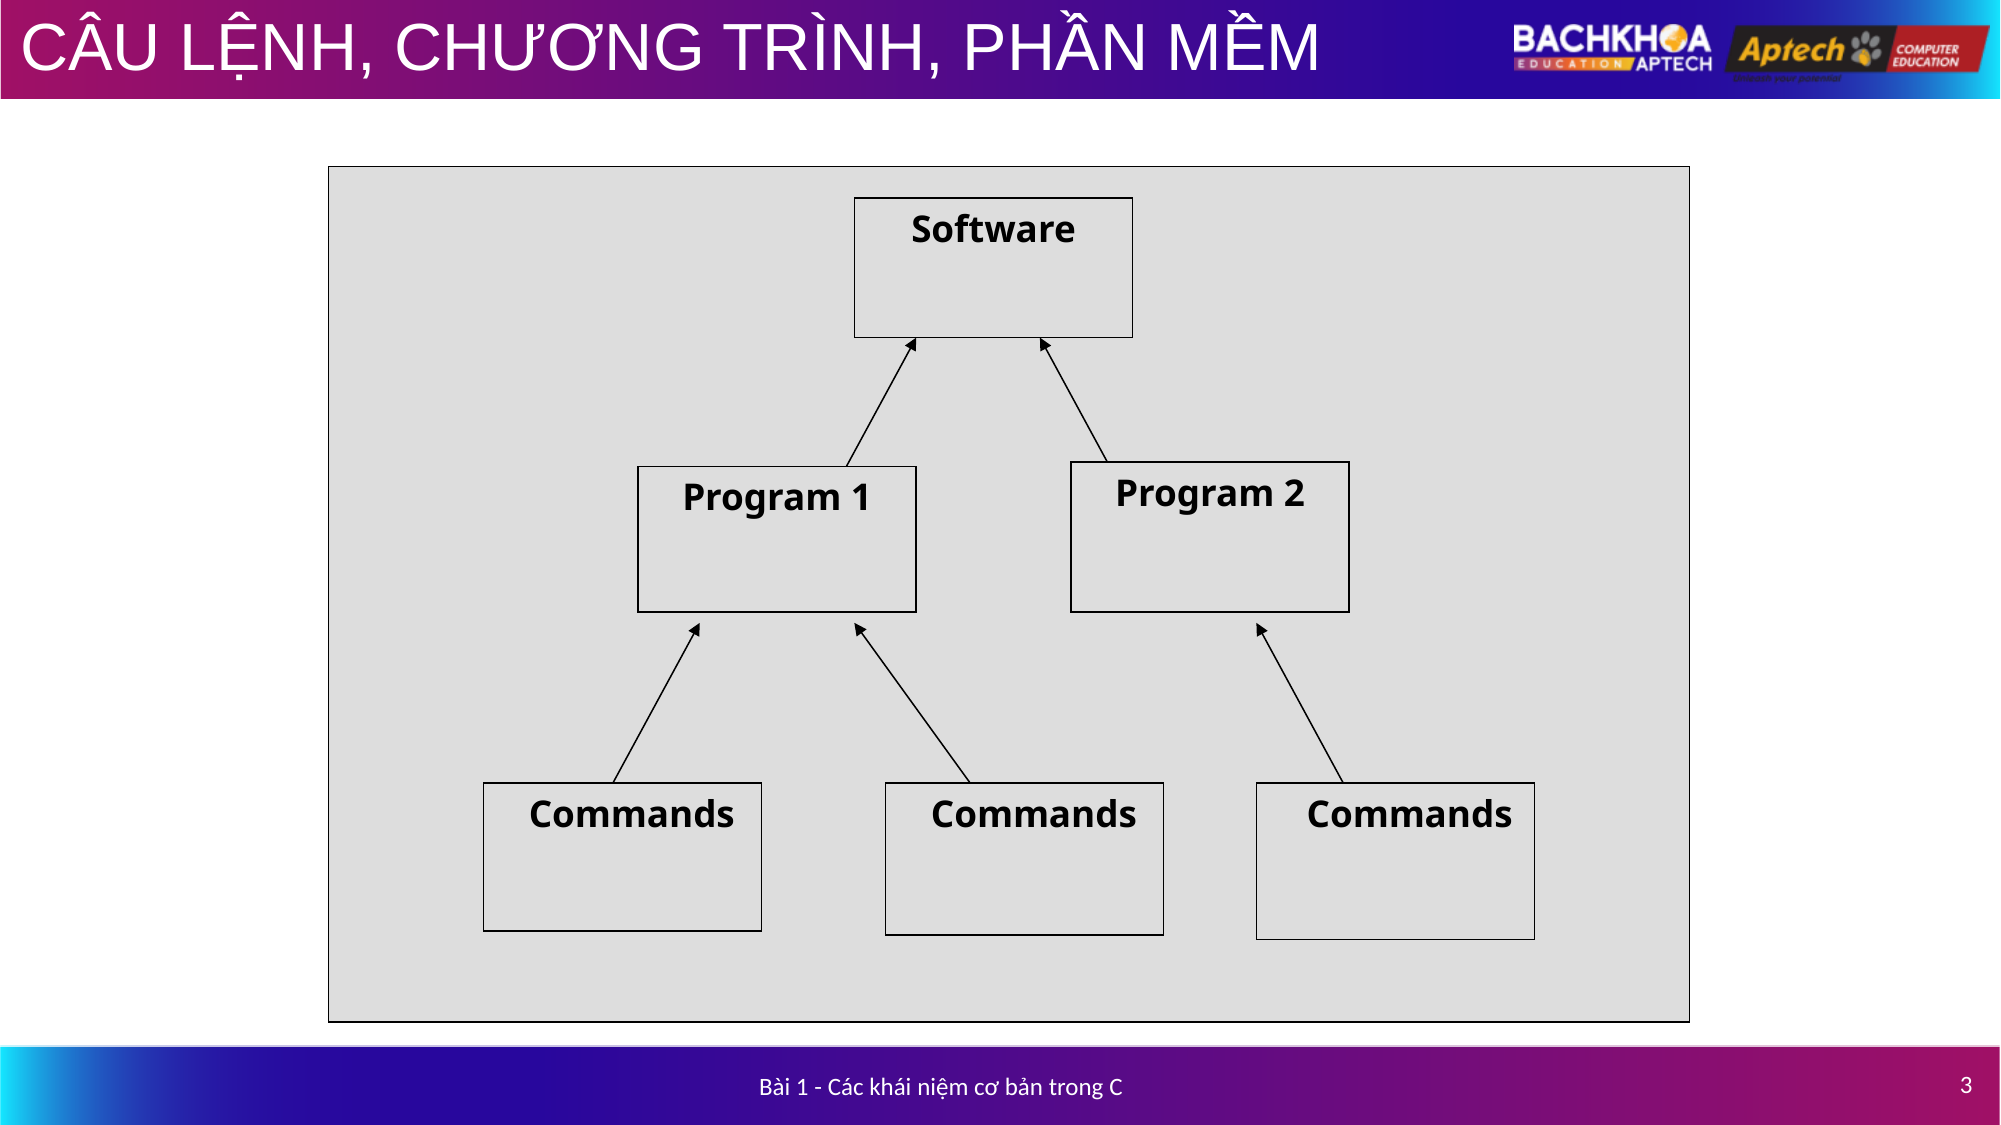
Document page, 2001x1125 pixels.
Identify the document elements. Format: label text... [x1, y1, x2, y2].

picture [0, 1045, 2000, 1125]
title CÂU LỆNH, CHƯƠNG TRÌNH, PHẦN MỀM [4, 5, 1990, 93]
slide_number 3 [1877, 1053, 1988, 1114]
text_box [328, 166, 1690, 1023]
footer Bài 1 - Các khái niệm cơ bản trong C [17, 1055, 1865, 1116]
picture [0, 0, 2001, 99]
